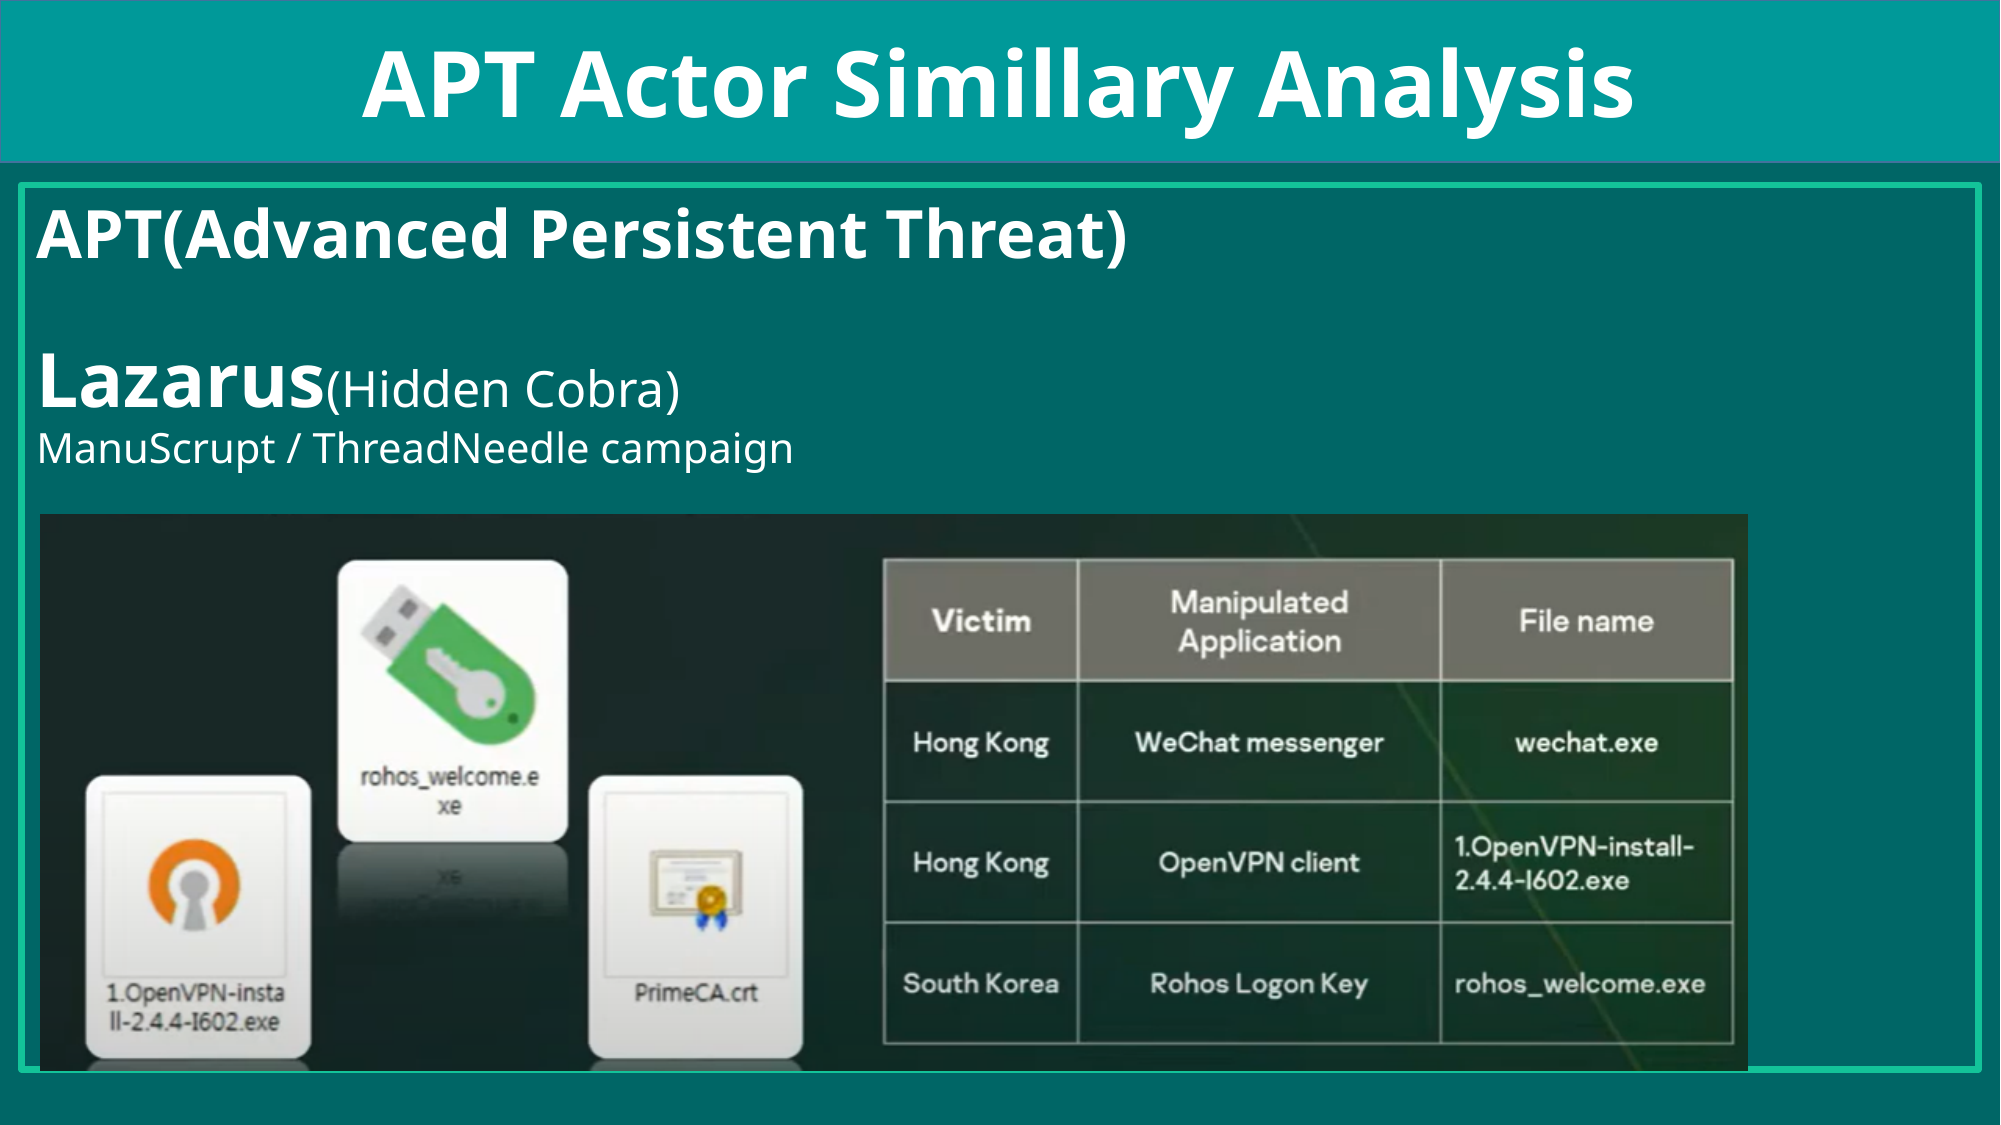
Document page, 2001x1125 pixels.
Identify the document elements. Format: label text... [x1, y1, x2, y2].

text_box APT(Advanced Persistent Threat) Lazarus(Hidden Cobra) ManuScrupt / ThreadNeedle campaign [21, 184, 1979, 1070]
text_box APT Actor Simillary Analysis [0, 0, 2000, 163]
picture [40, 514, 1748, 1071]
